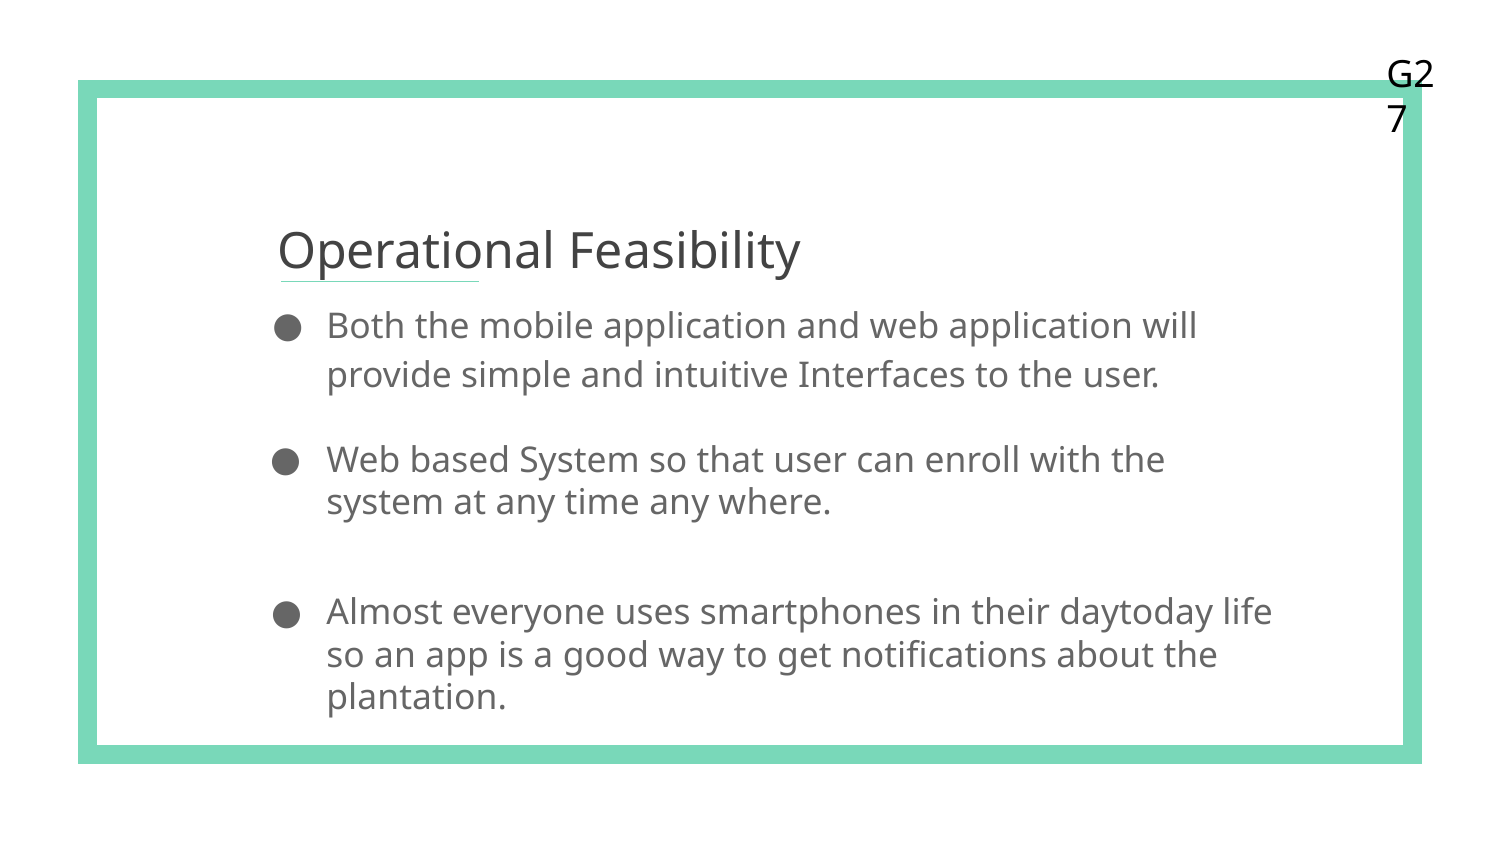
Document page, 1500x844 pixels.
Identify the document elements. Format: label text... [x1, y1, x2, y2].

list Both the mobile application and web application will provide simple and intuitive Interfaces to the user. Web based System so that user can enroll with the system at any time any where. Almost everyone uses smartphones in their daytoday life so an app is a good way to get notifications about the plantation. [236, 281, 1299, 689]
title Operational Feasibility [262, 194, 1238, 274]
text_box G27 [1371, 34, 1471, 98]
